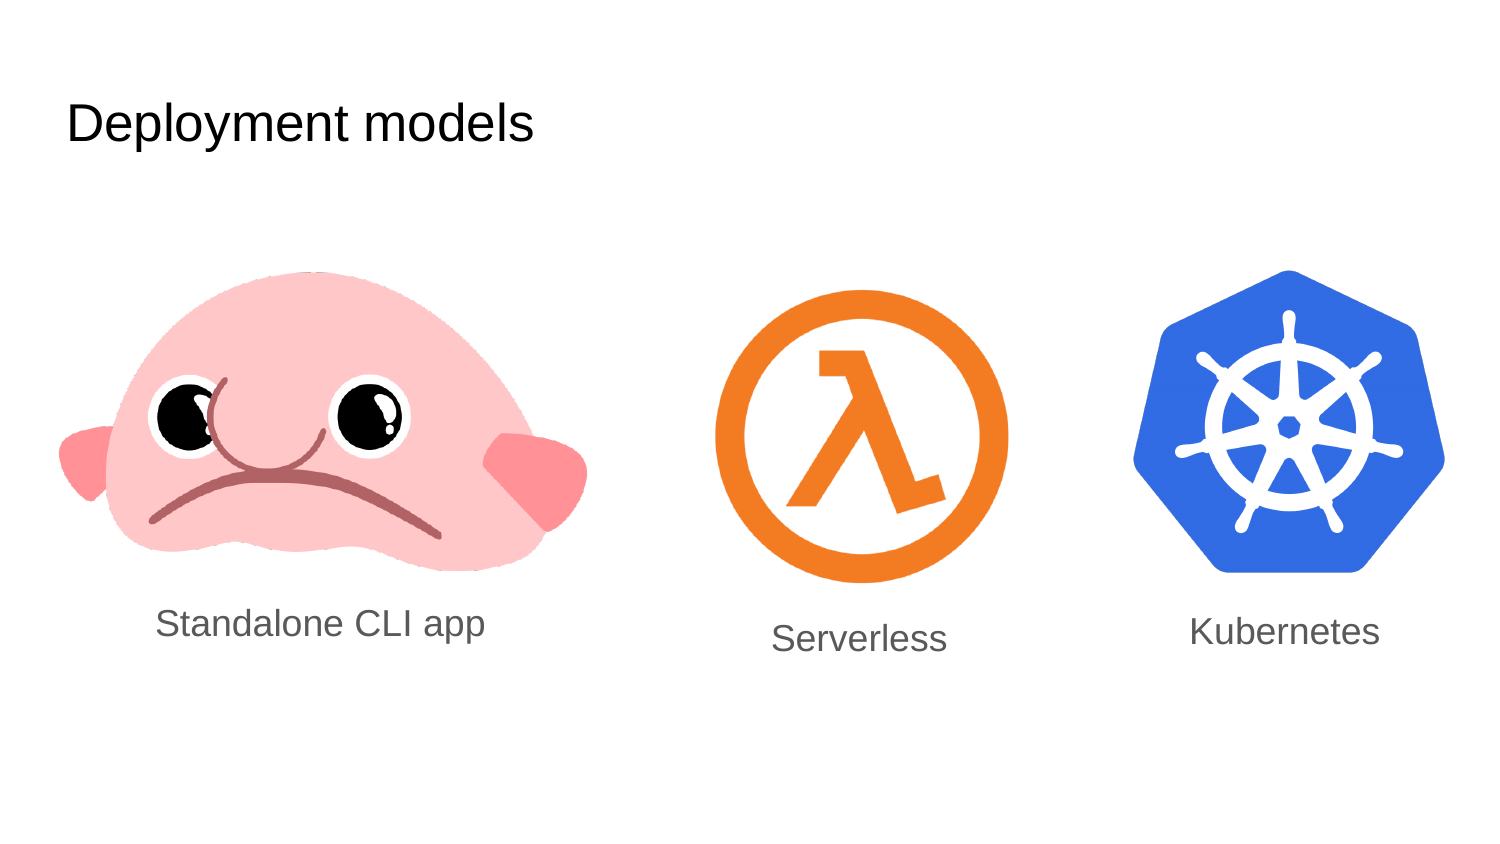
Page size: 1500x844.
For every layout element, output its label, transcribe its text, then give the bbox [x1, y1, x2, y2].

picture [50, 266, 595, 578]
list Standalone CLI app [154, 585, 490, 668]
text_box Kubernetes [1189, 591, 1390, 667]
text_box Serverless [770, 600, 953, 674]
picture [706, 281, 1017, 592]
title Deployment models [51, 72, 1449, 167]
picture [1129, 266, 1450, 578]
